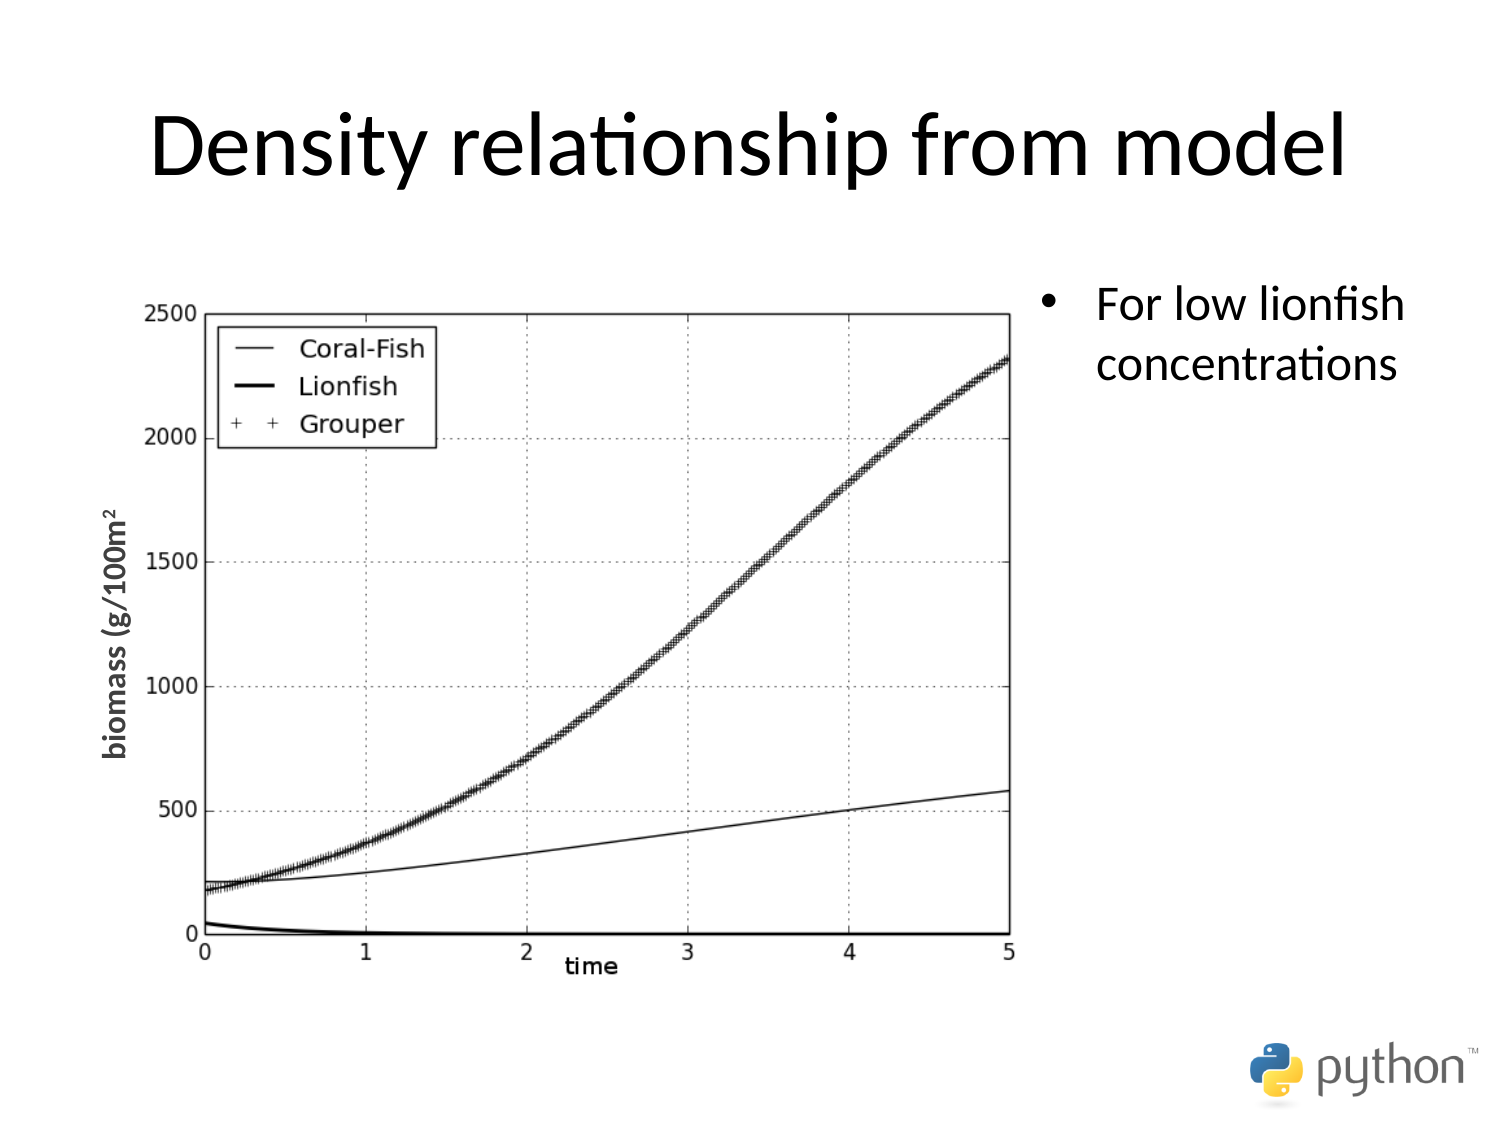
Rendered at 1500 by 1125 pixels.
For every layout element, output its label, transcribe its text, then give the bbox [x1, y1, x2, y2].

picture [1212, 1027, 1500, 1125]
list For low lionfish concentrations [1116, 262, 1425, 1005]
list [74, 237, 1113, 1012]
title Density relationship from model [75, 45, 1425, 233]
